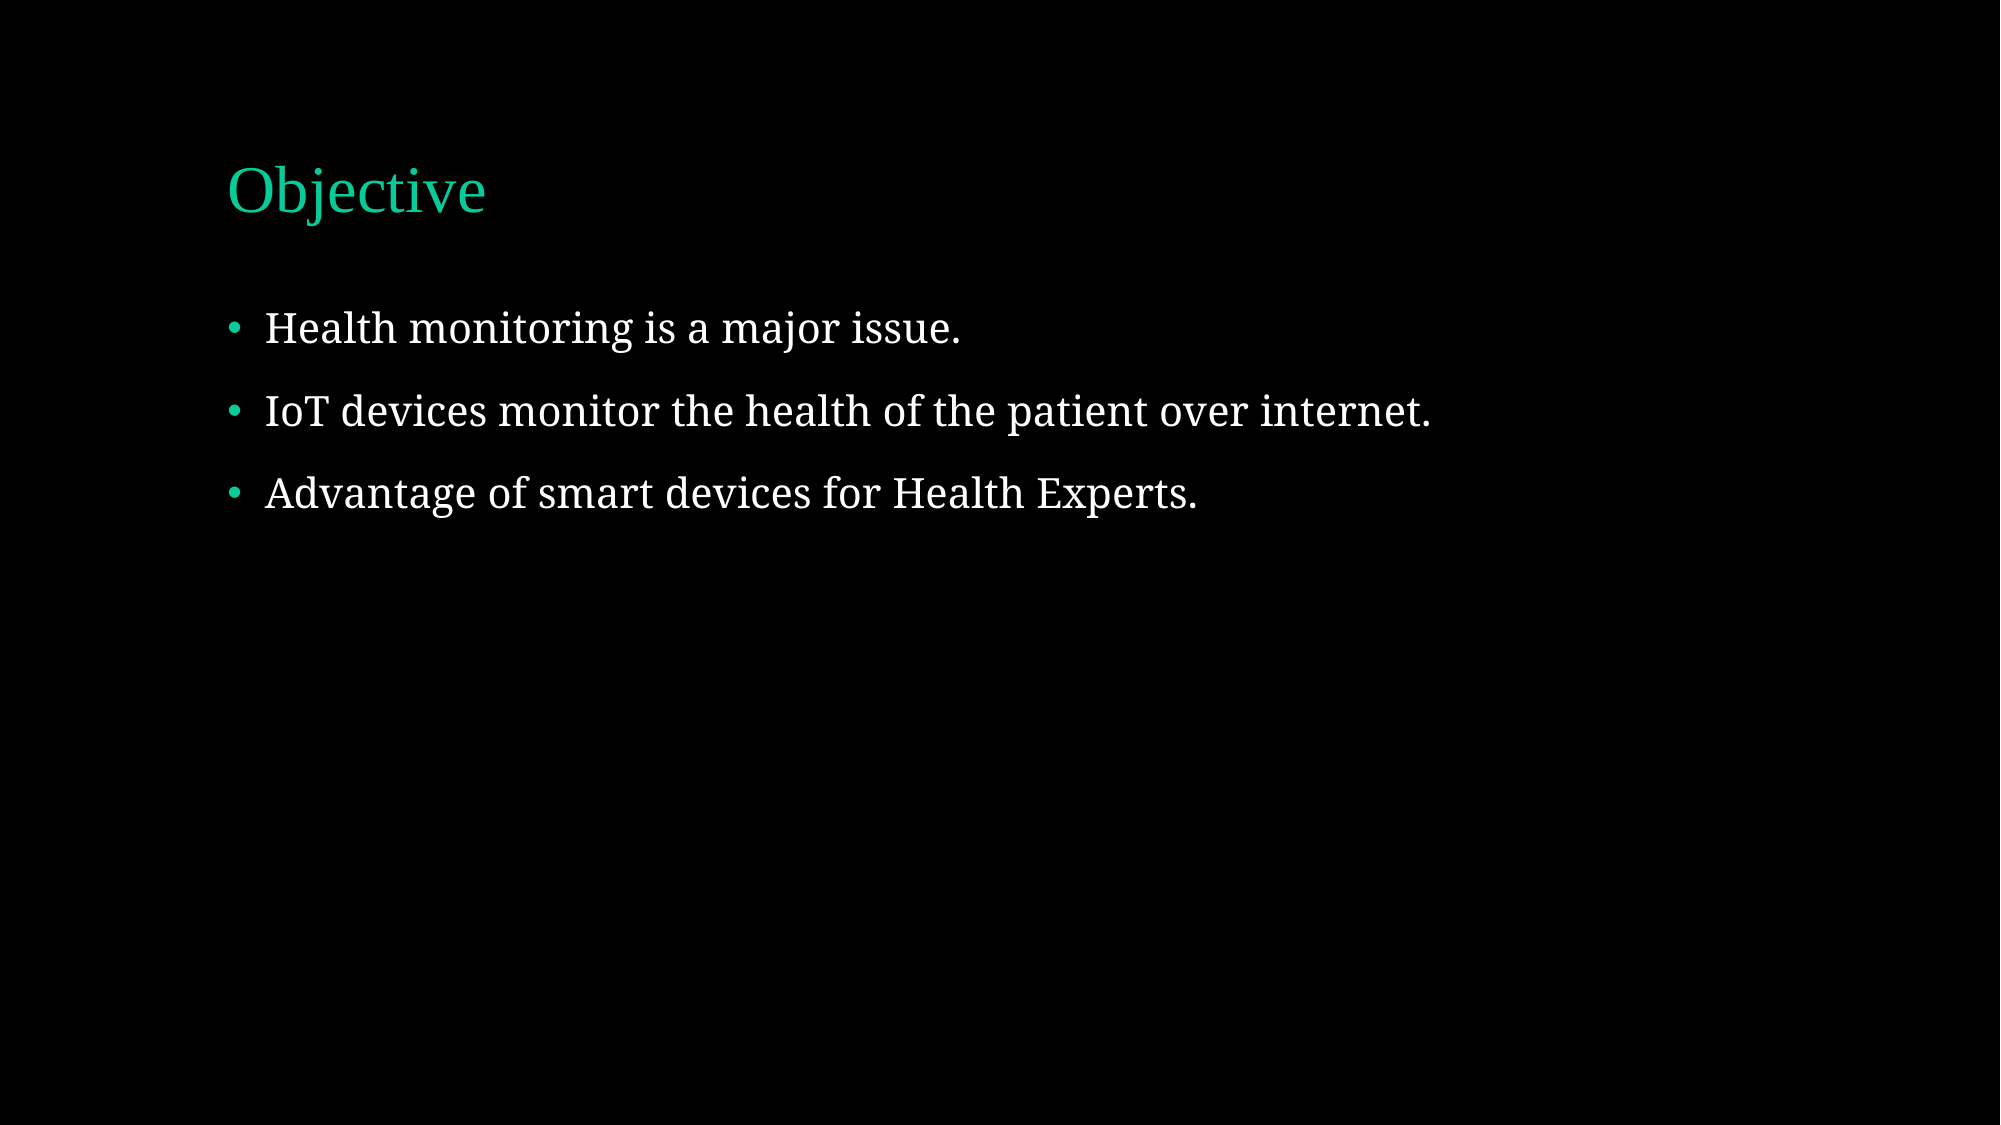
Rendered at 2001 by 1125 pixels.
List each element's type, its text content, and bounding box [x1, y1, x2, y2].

list Health monitoring is a major issue. IoT devices monitor the health of the patient over internet. Advantage of smart devices for Health Experts. [212, 299, 1788, 1014]
title Objective [212, 59, 1788, 235]
